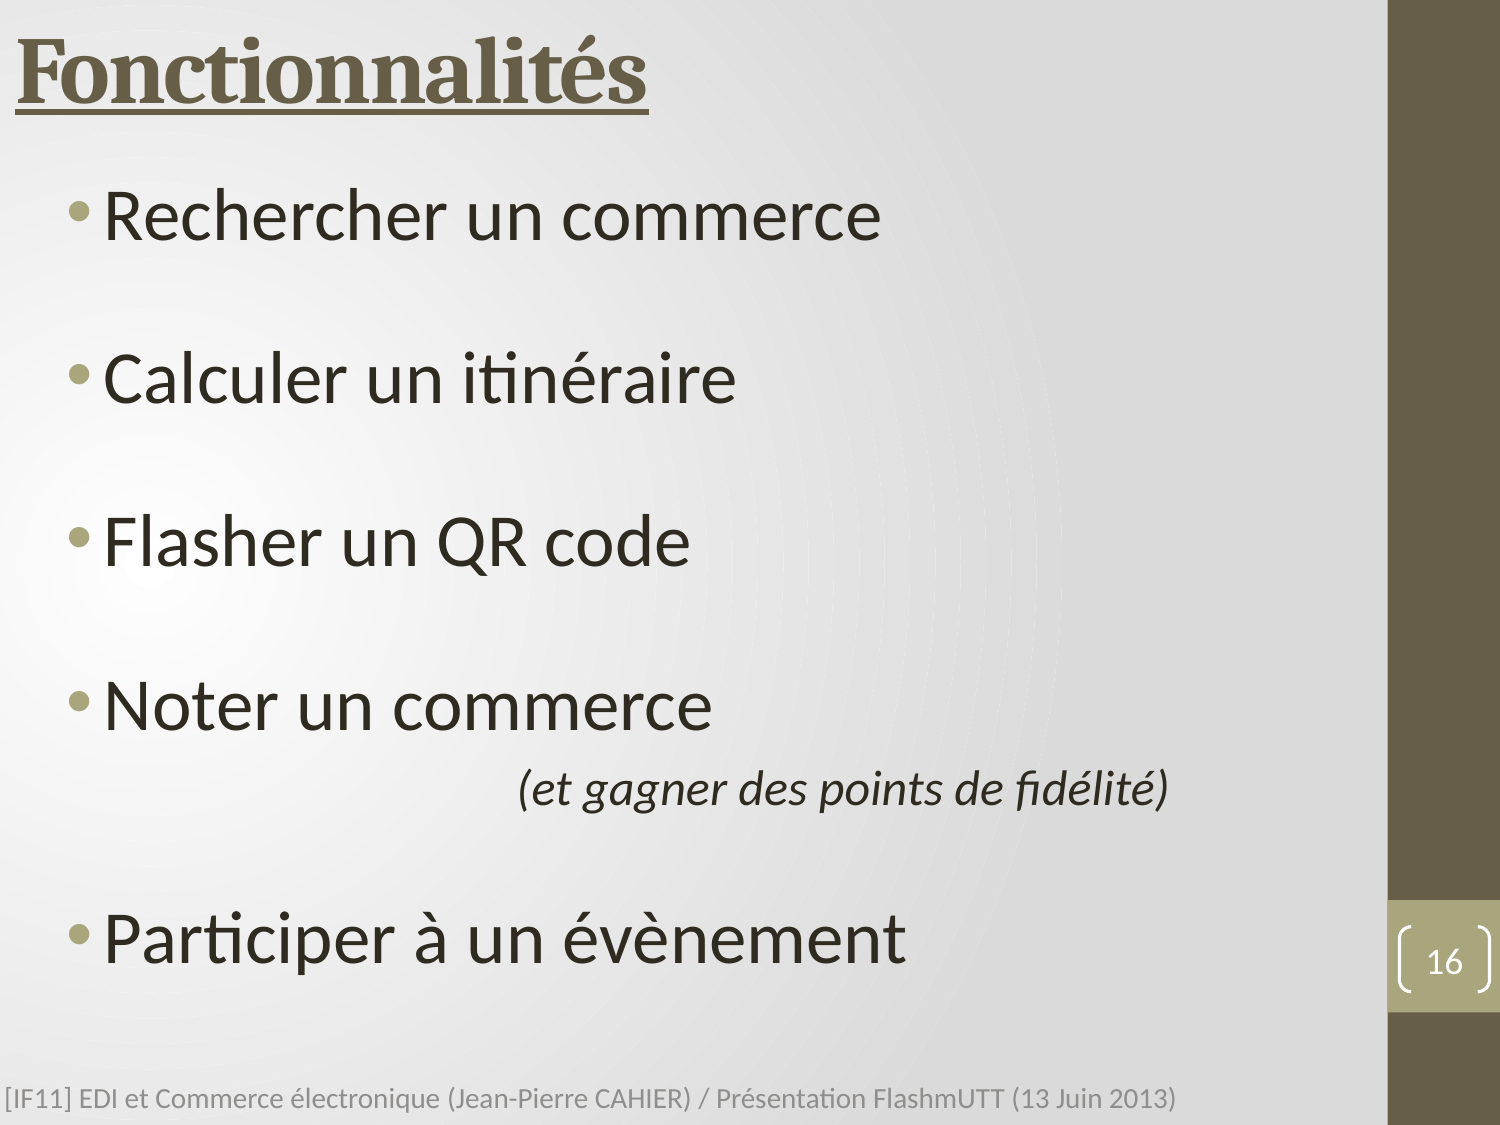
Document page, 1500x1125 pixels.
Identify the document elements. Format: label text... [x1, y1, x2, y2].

slide_number 16 [1397, 925, 1492, 994]
title Fonctionnalités [0, 0, 1388, 130]
text_box Rechercher un commerce Calculer un itinéraire Flasher un QR code Noter un commerce (et gagner des points de fidélité) Participer à un évènement [32, 157, 1357, 1086]
text_box [IF11] EDI et Commerce électronique (Jean-Pierre CAHIER) / Présentation FlashmUTT (13 Juin 2013) [0, 1071, 1324, 1125]
